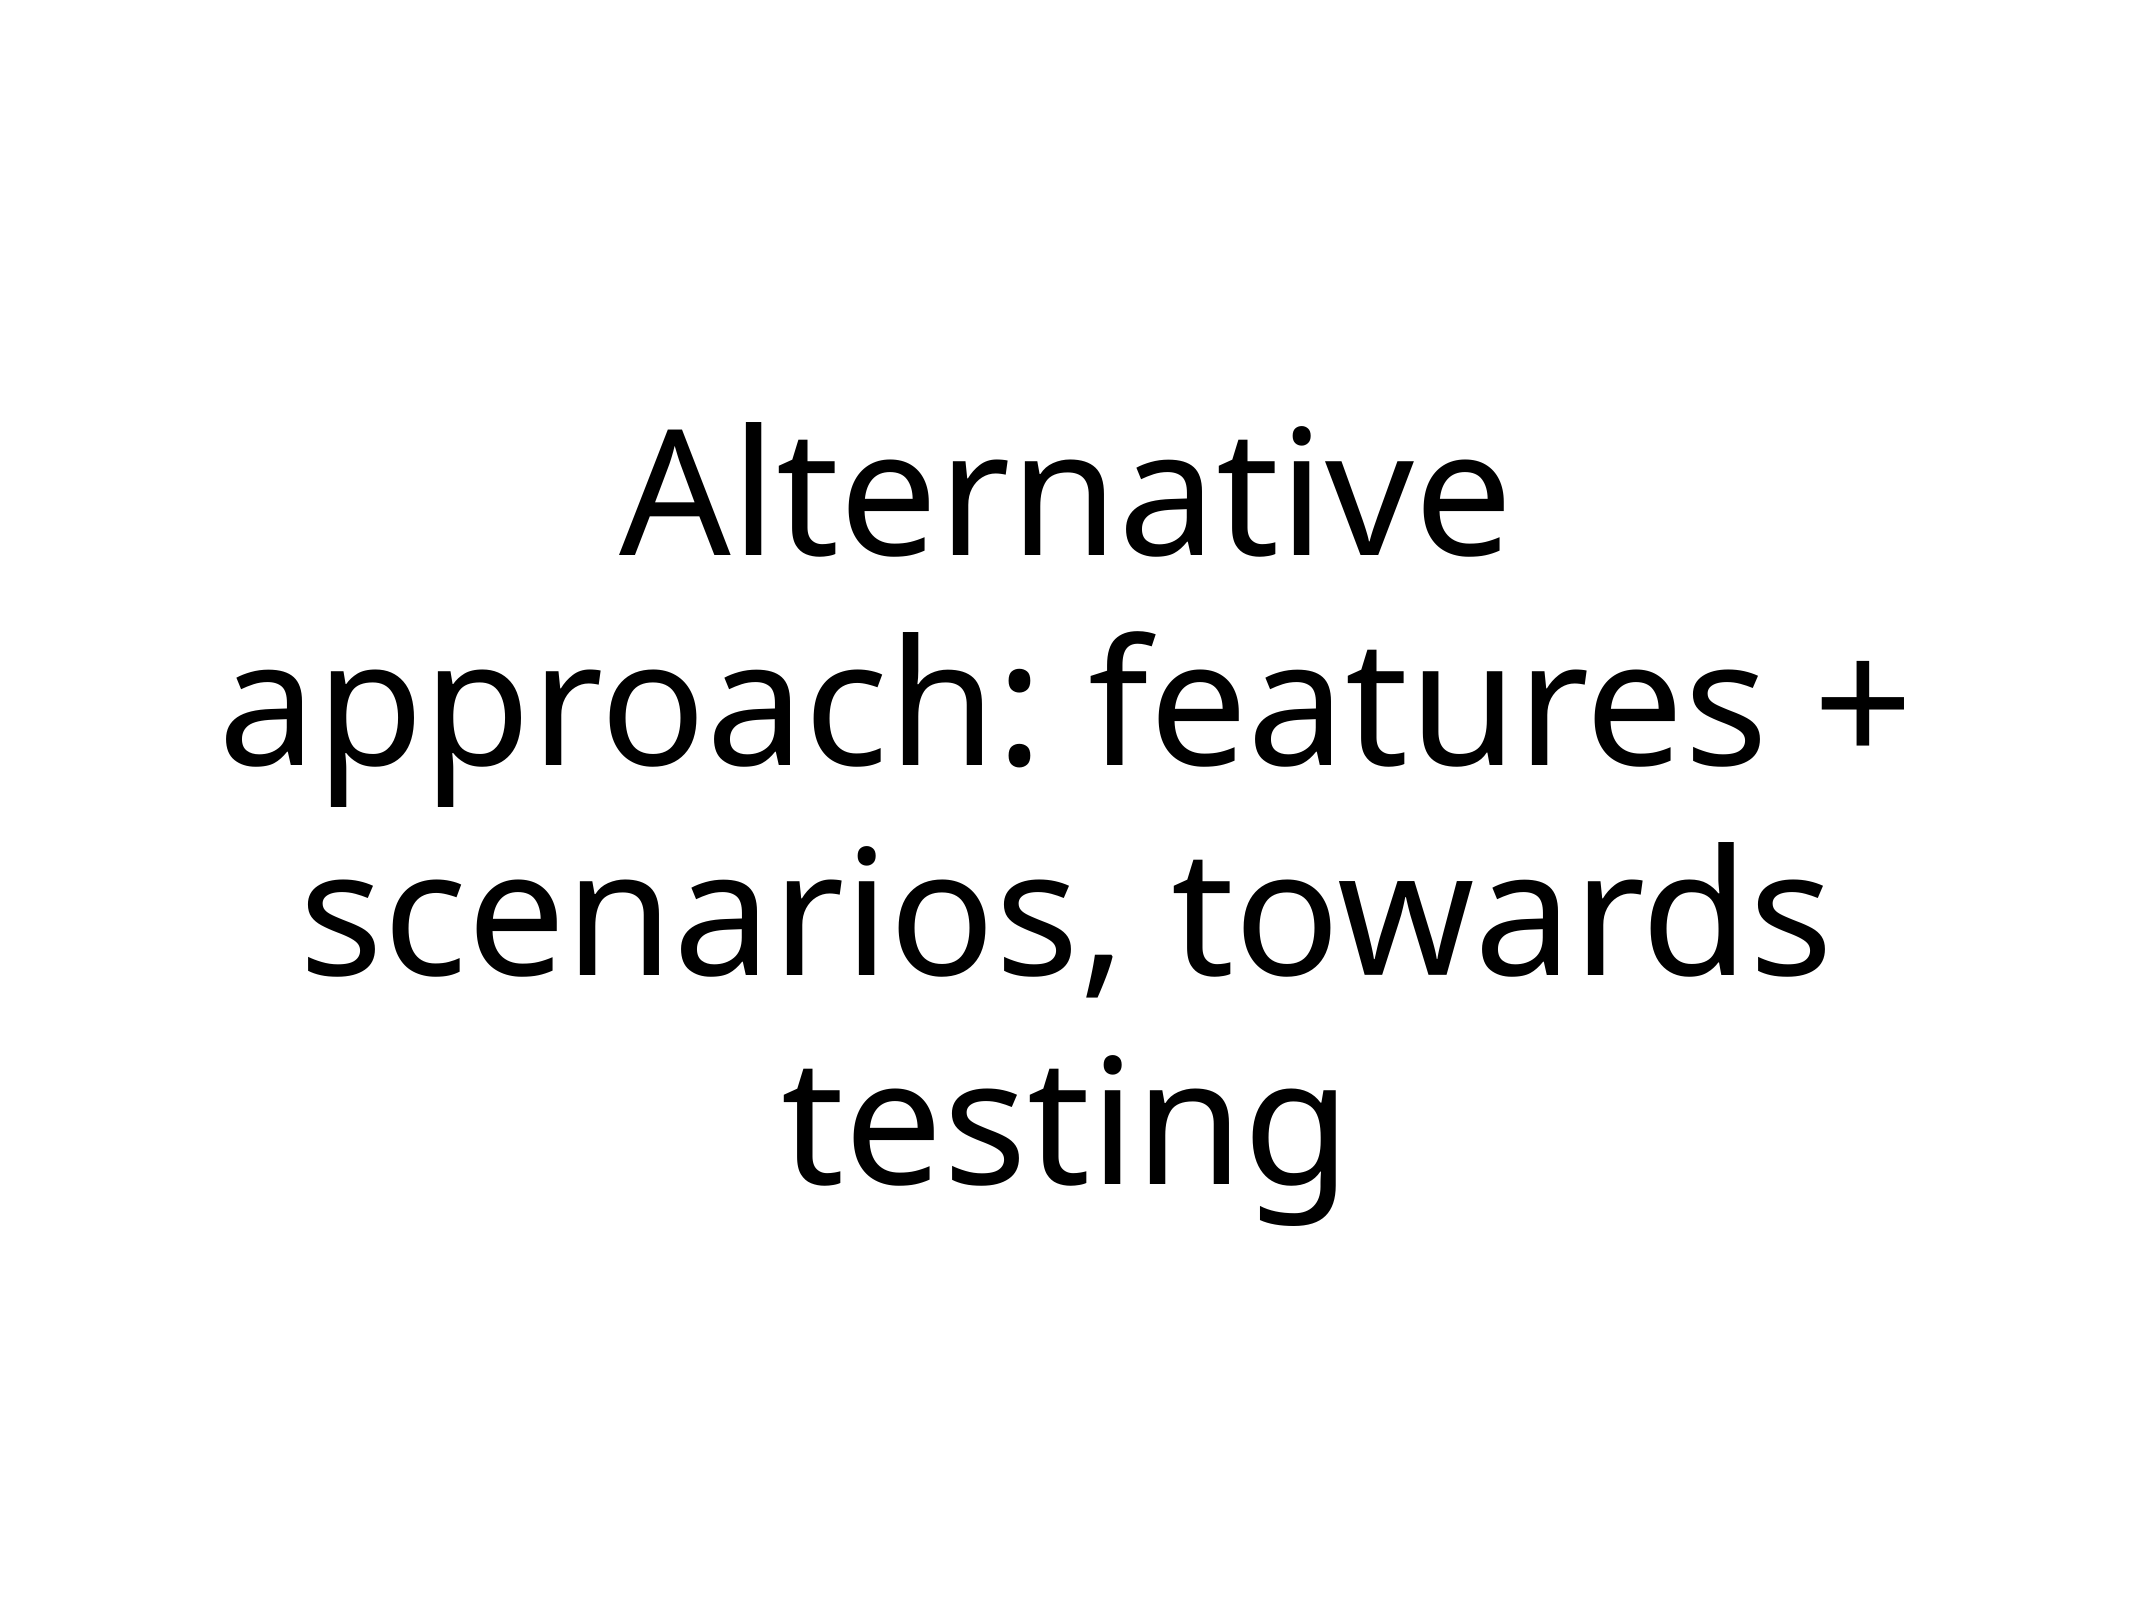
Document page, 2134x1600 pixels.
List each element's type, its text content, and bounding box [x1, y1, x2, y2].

title Alternative approach: features + scenarios, towards testing [207, 486, 1926, 1113]
